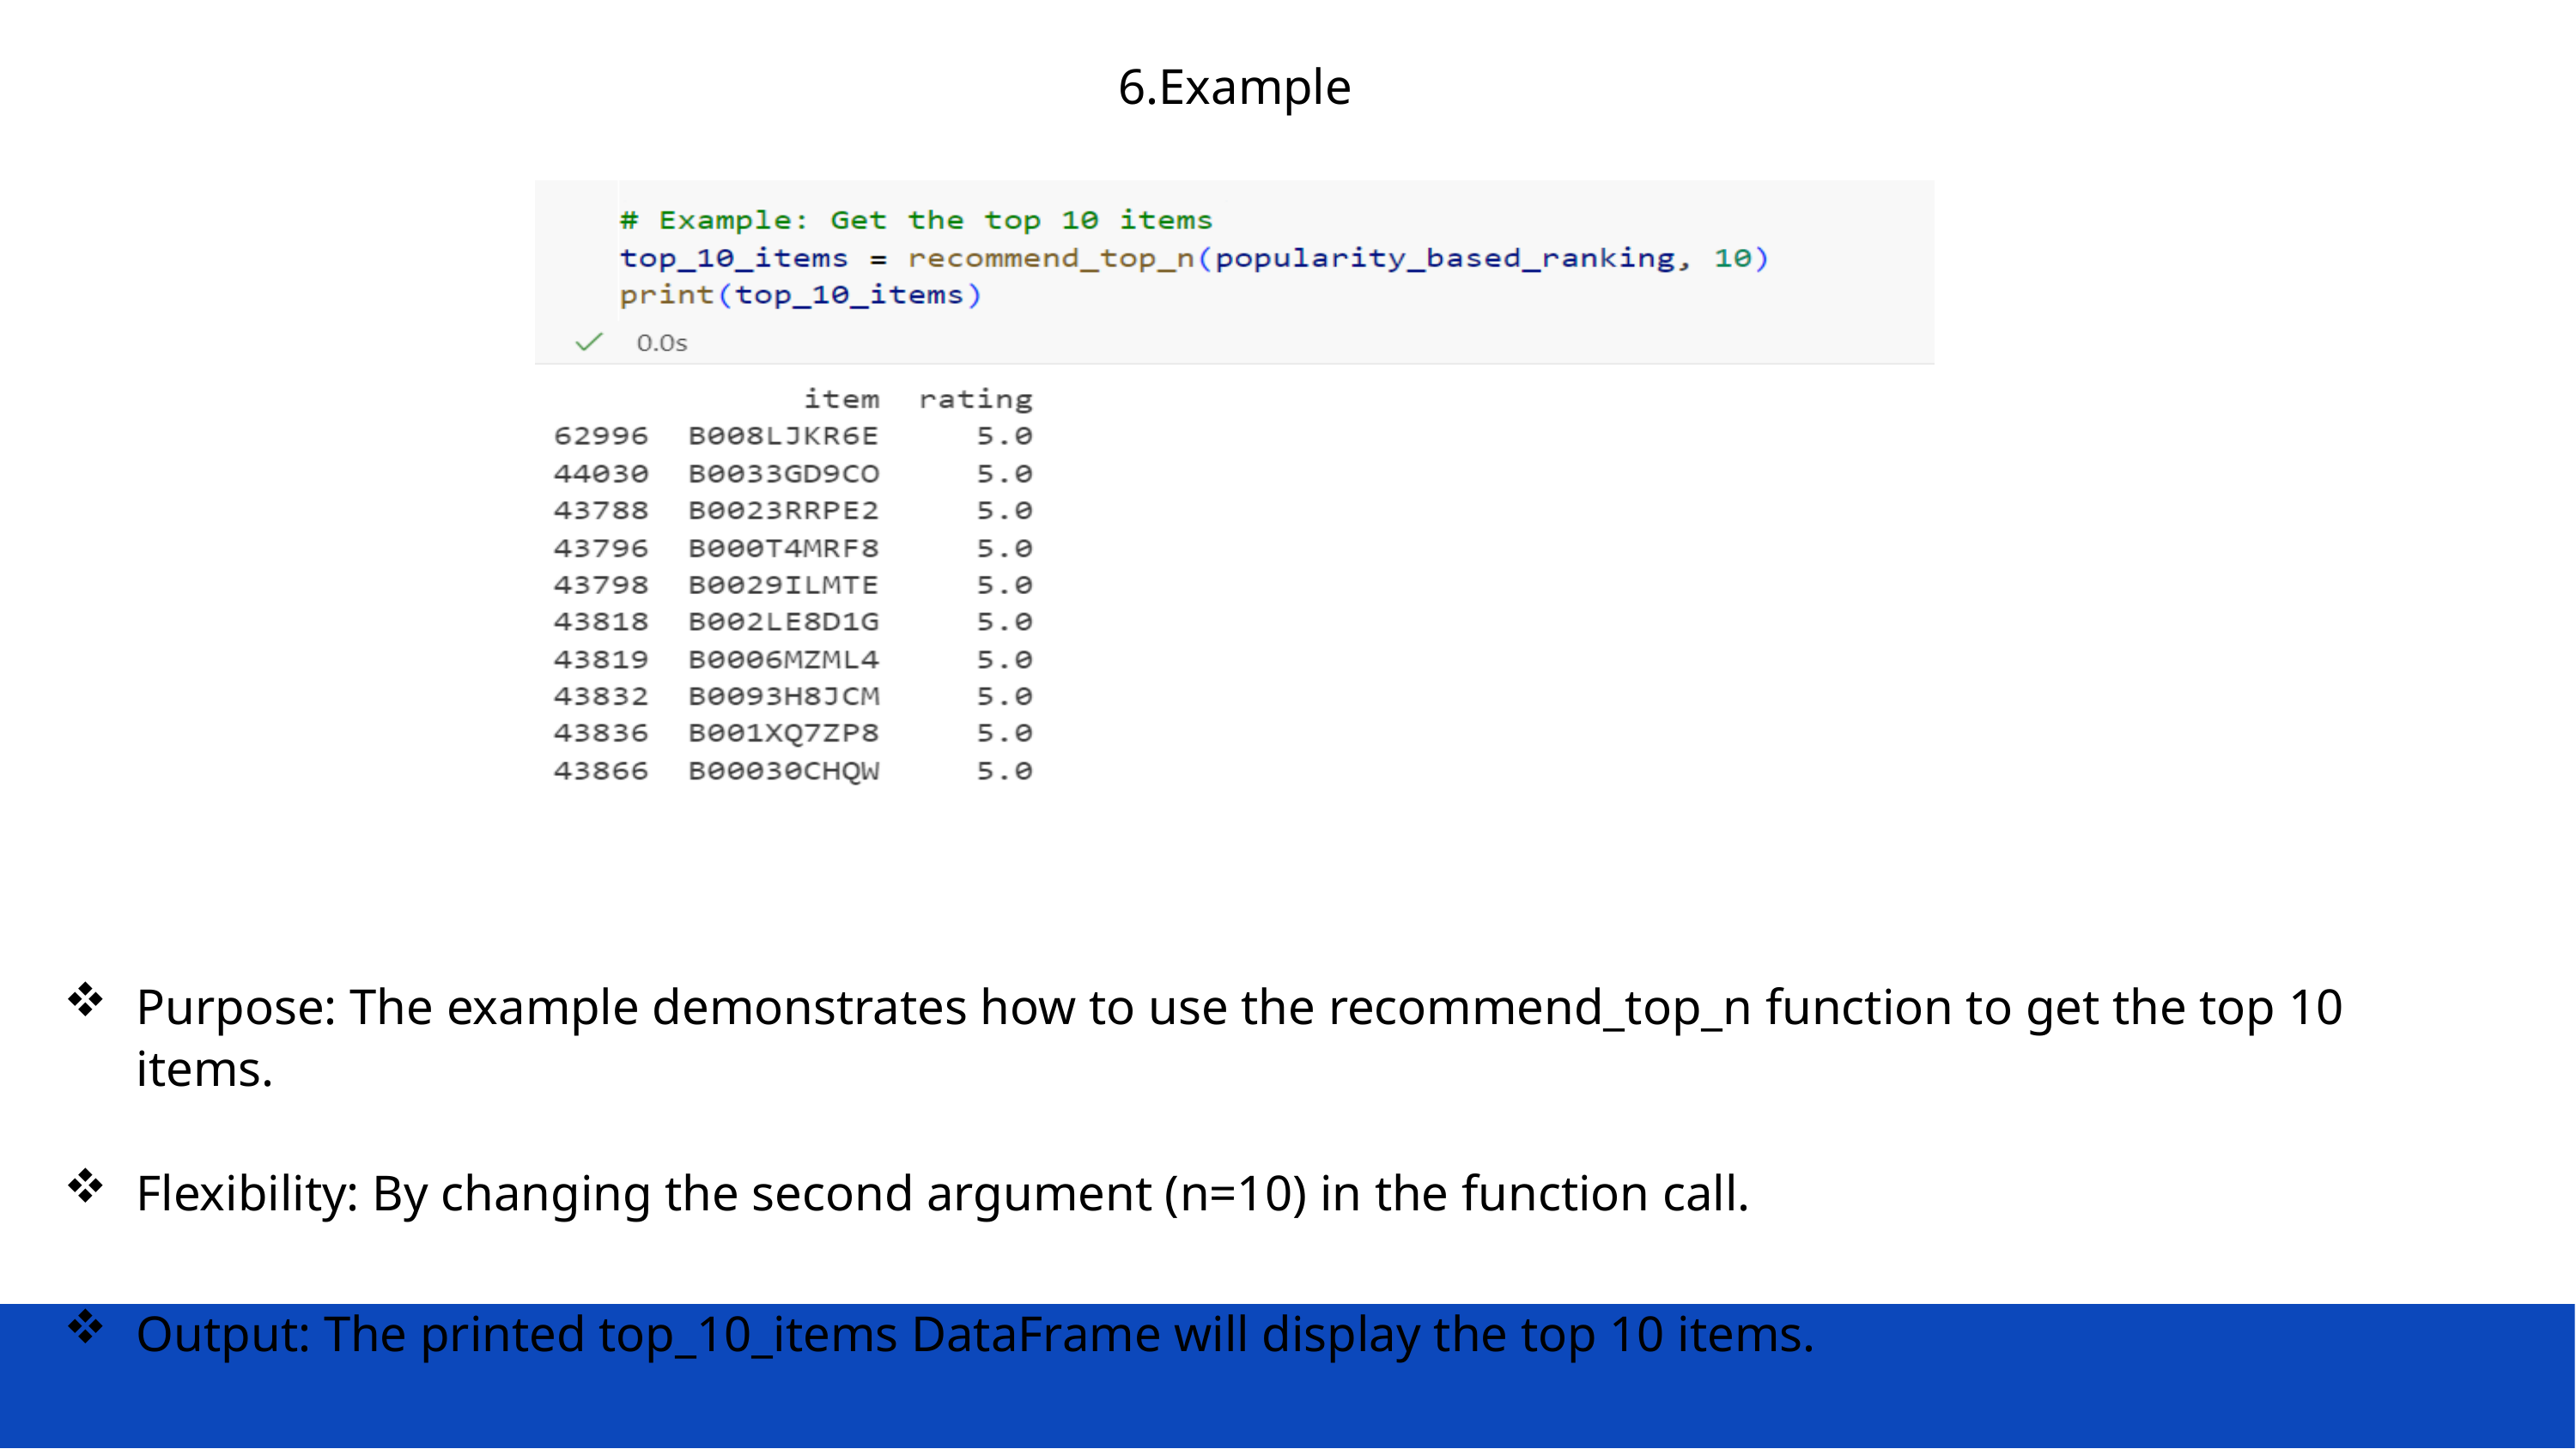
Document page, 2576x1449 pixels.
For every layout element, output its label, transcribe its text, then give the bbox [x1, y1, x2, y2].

picture [534, 180, 1935, 814]
text_box 6.Example [0, 49, 2471, 120]
text_box Purpose: The example demonstrates how to use the recommend_top_n function to get the top 10 items. Flexibility: By changing the second argument (n=10) in the function call. Output: The printed top_10_items DataFrame will display the top 10 items. [51, 966, 2421, 1368]
